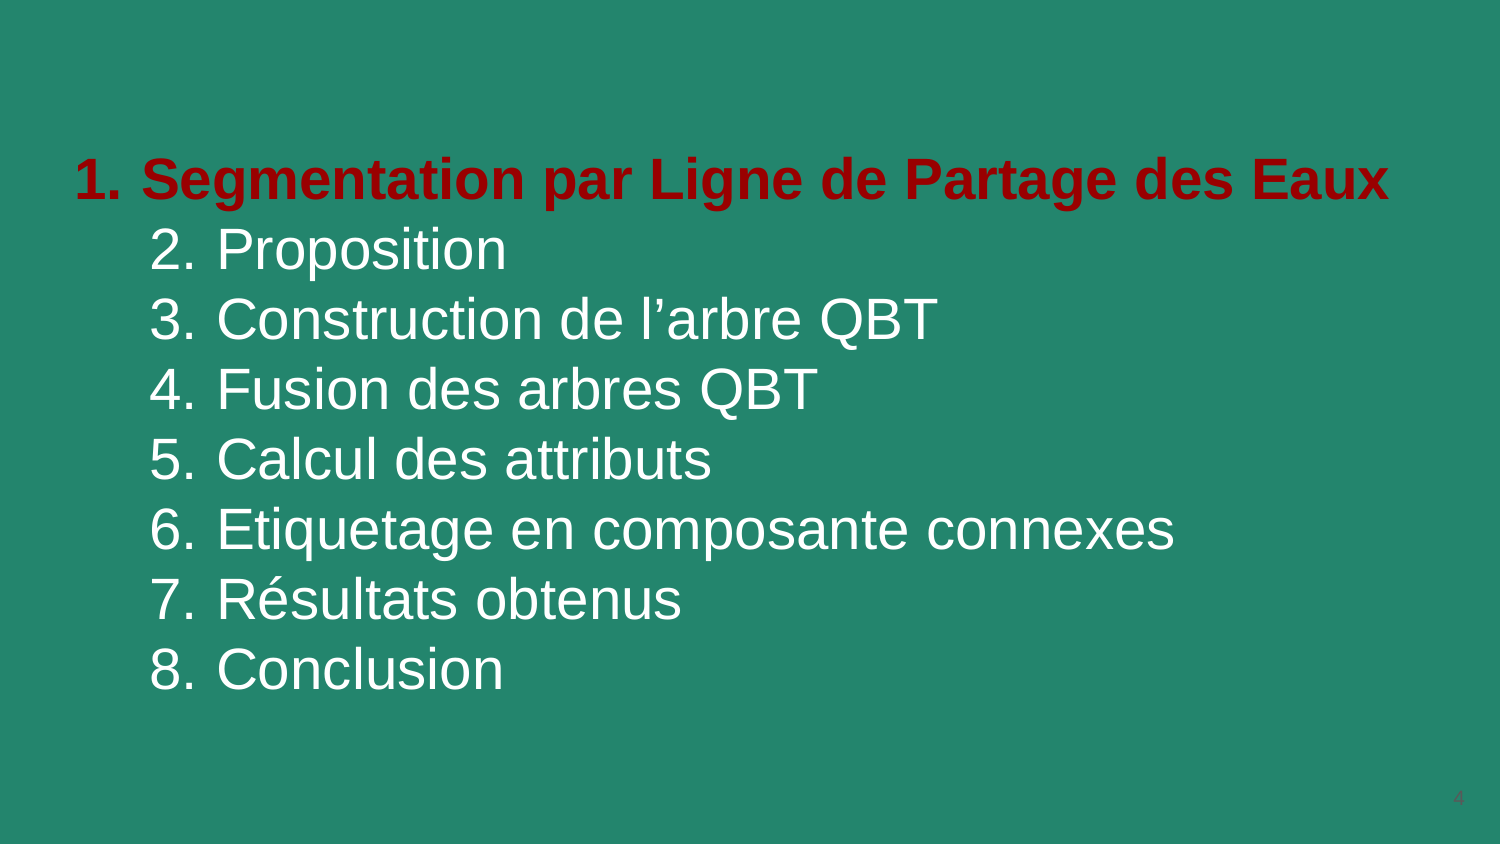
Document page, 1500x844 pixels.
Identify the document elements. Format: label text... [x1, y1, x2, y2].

title Segmentation par Ligne de Partage des Eaux Proposition Construction de l’arbre QBT Fusion des arbres QBT Calcul des attributs Etiquetage en composante connexes Résultats obtenus Conclusion [51, 119, 1449, 722]
slide_number ‹#› [1389, 764, 1480, 830]
